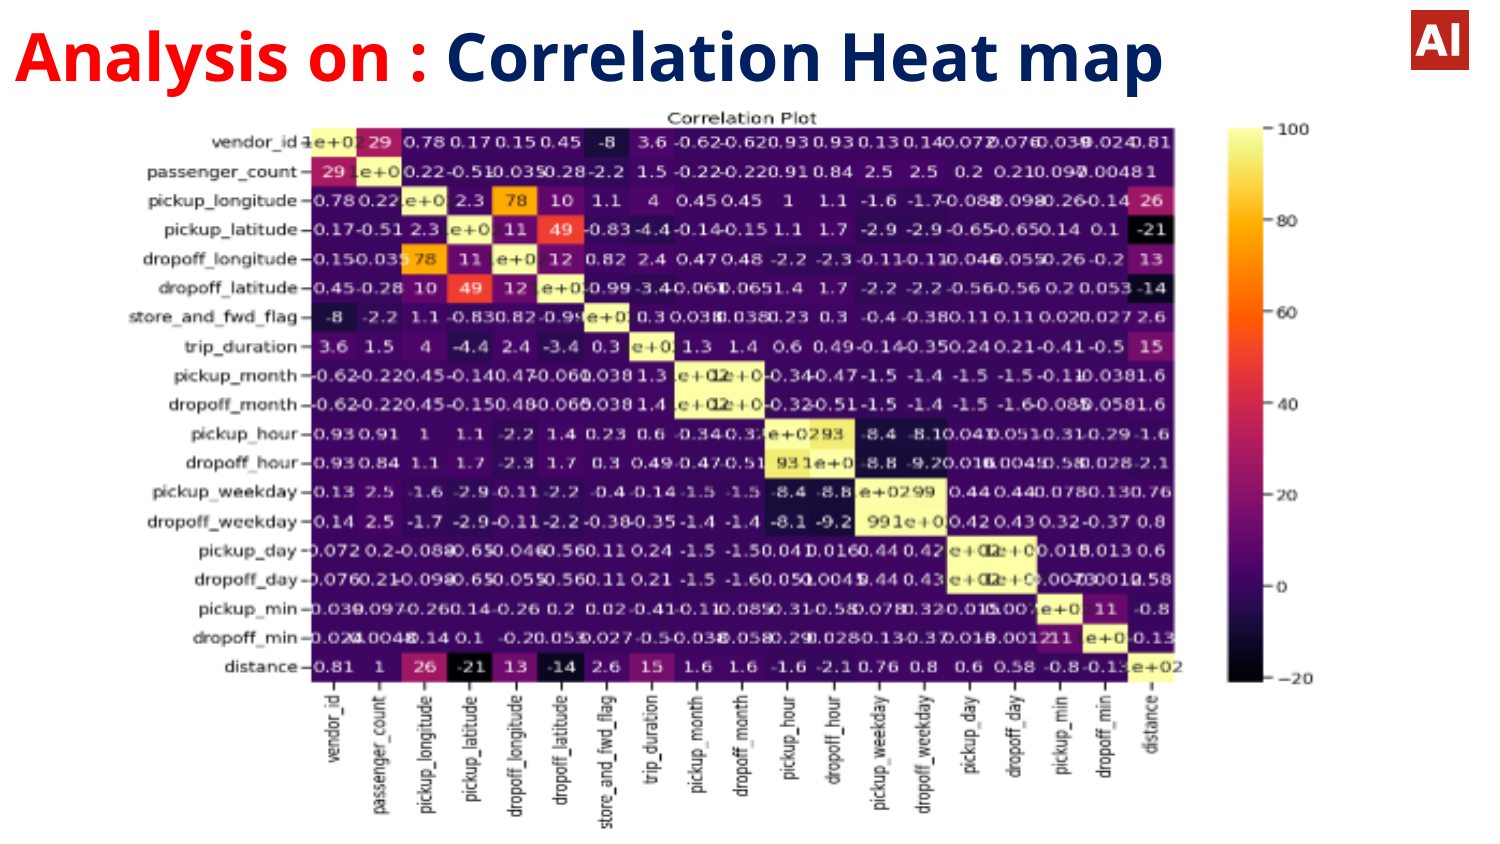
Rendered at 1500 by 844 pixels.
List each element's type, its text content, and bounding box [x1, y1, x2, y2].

title Analysis on : Correlation Heat map [0, 0, 1398, 106]
picture [1411, 10, 1469, 70]
picture [125, 108, 1354, 844]
